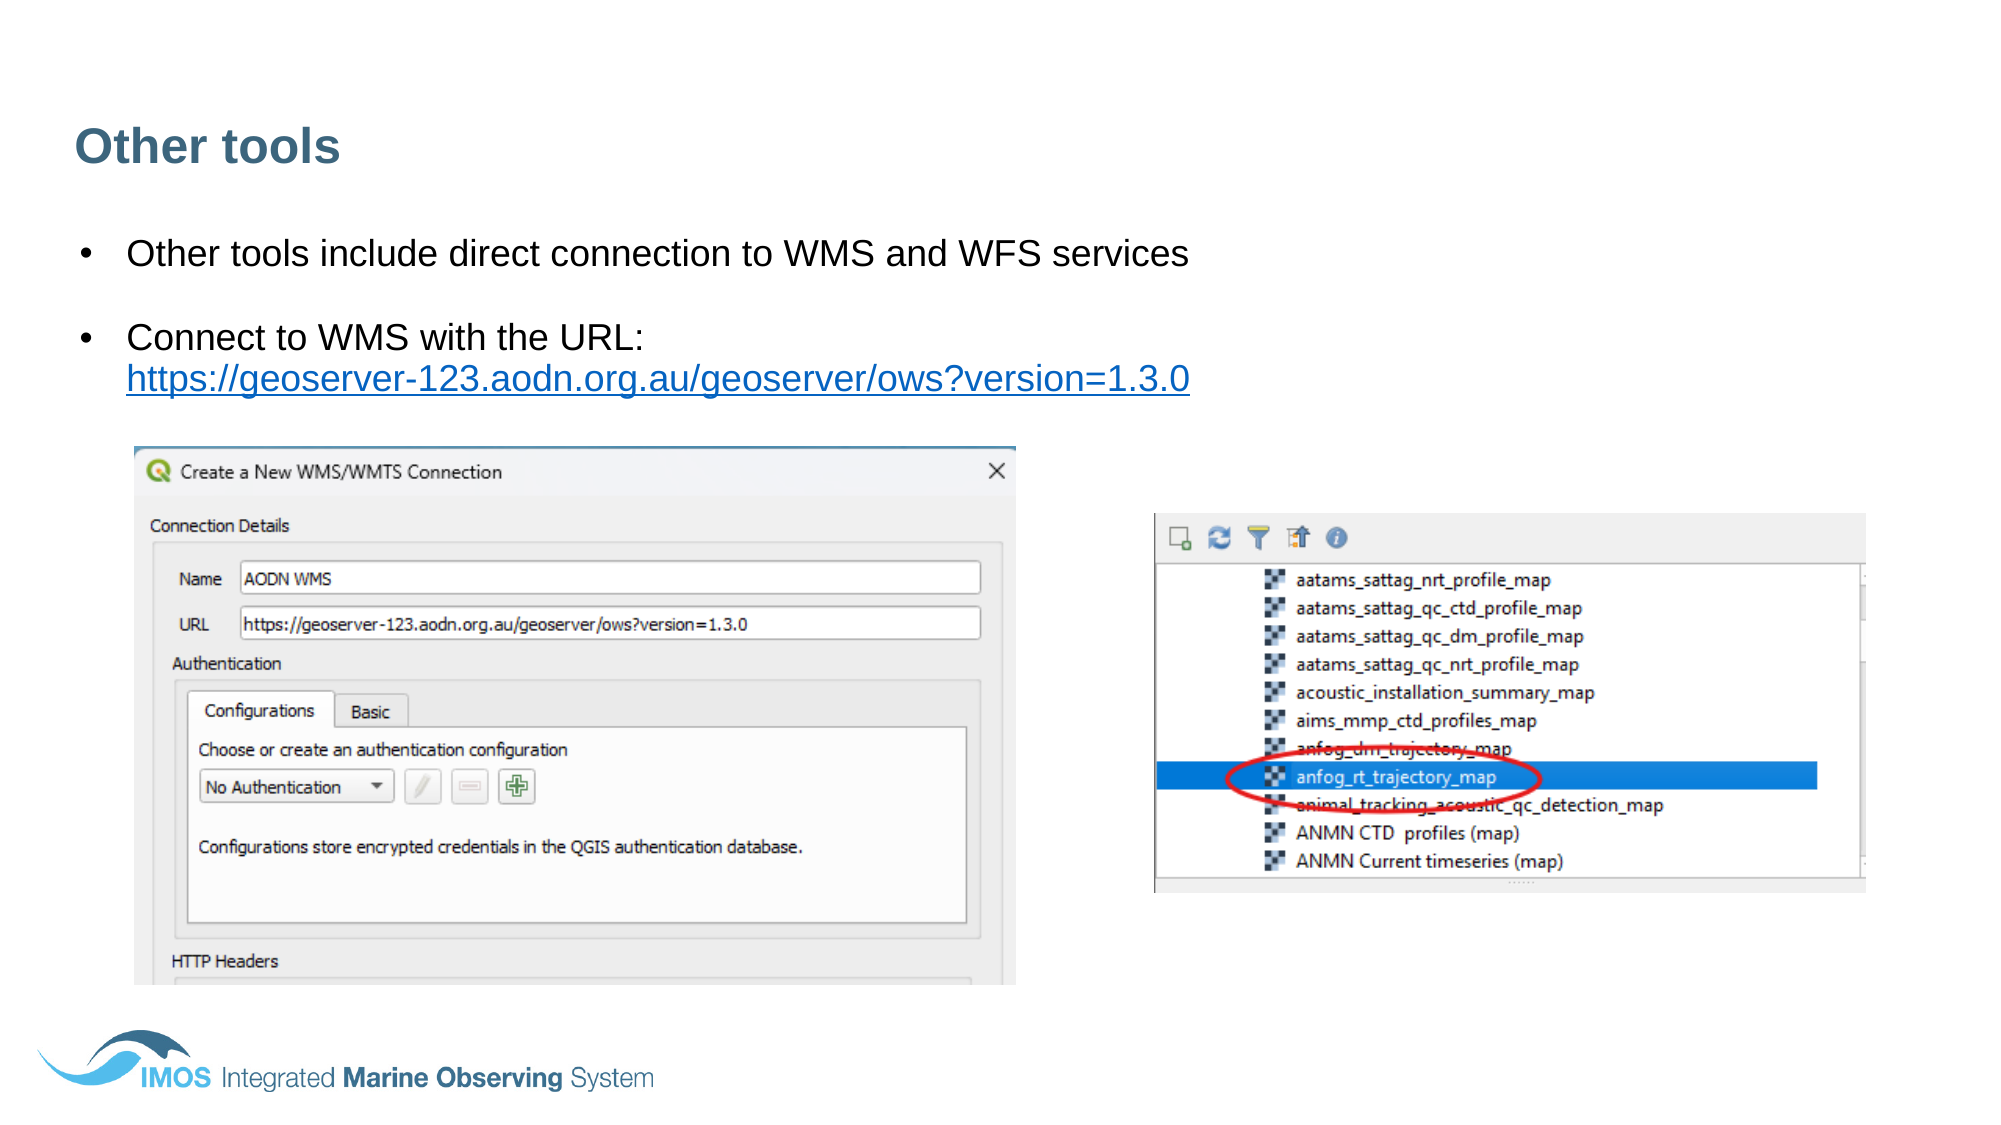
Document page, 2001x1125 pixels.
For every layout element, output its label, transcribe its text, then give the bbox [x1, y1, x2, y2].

text_box Other tools [59, 105, 813, 181]
picture [37, 1030, 653, 1092]
picture [1154, 513, 1866, 893]
picture [134, 446, 1016, 985]
table_header Other tools include direct connection to WMS and WFS services Connect to WMS with the URL: https://geoserver-123.aodn.org.au/geoserver/ows?version=1.3.0 [72, 232, 1222, 572]
